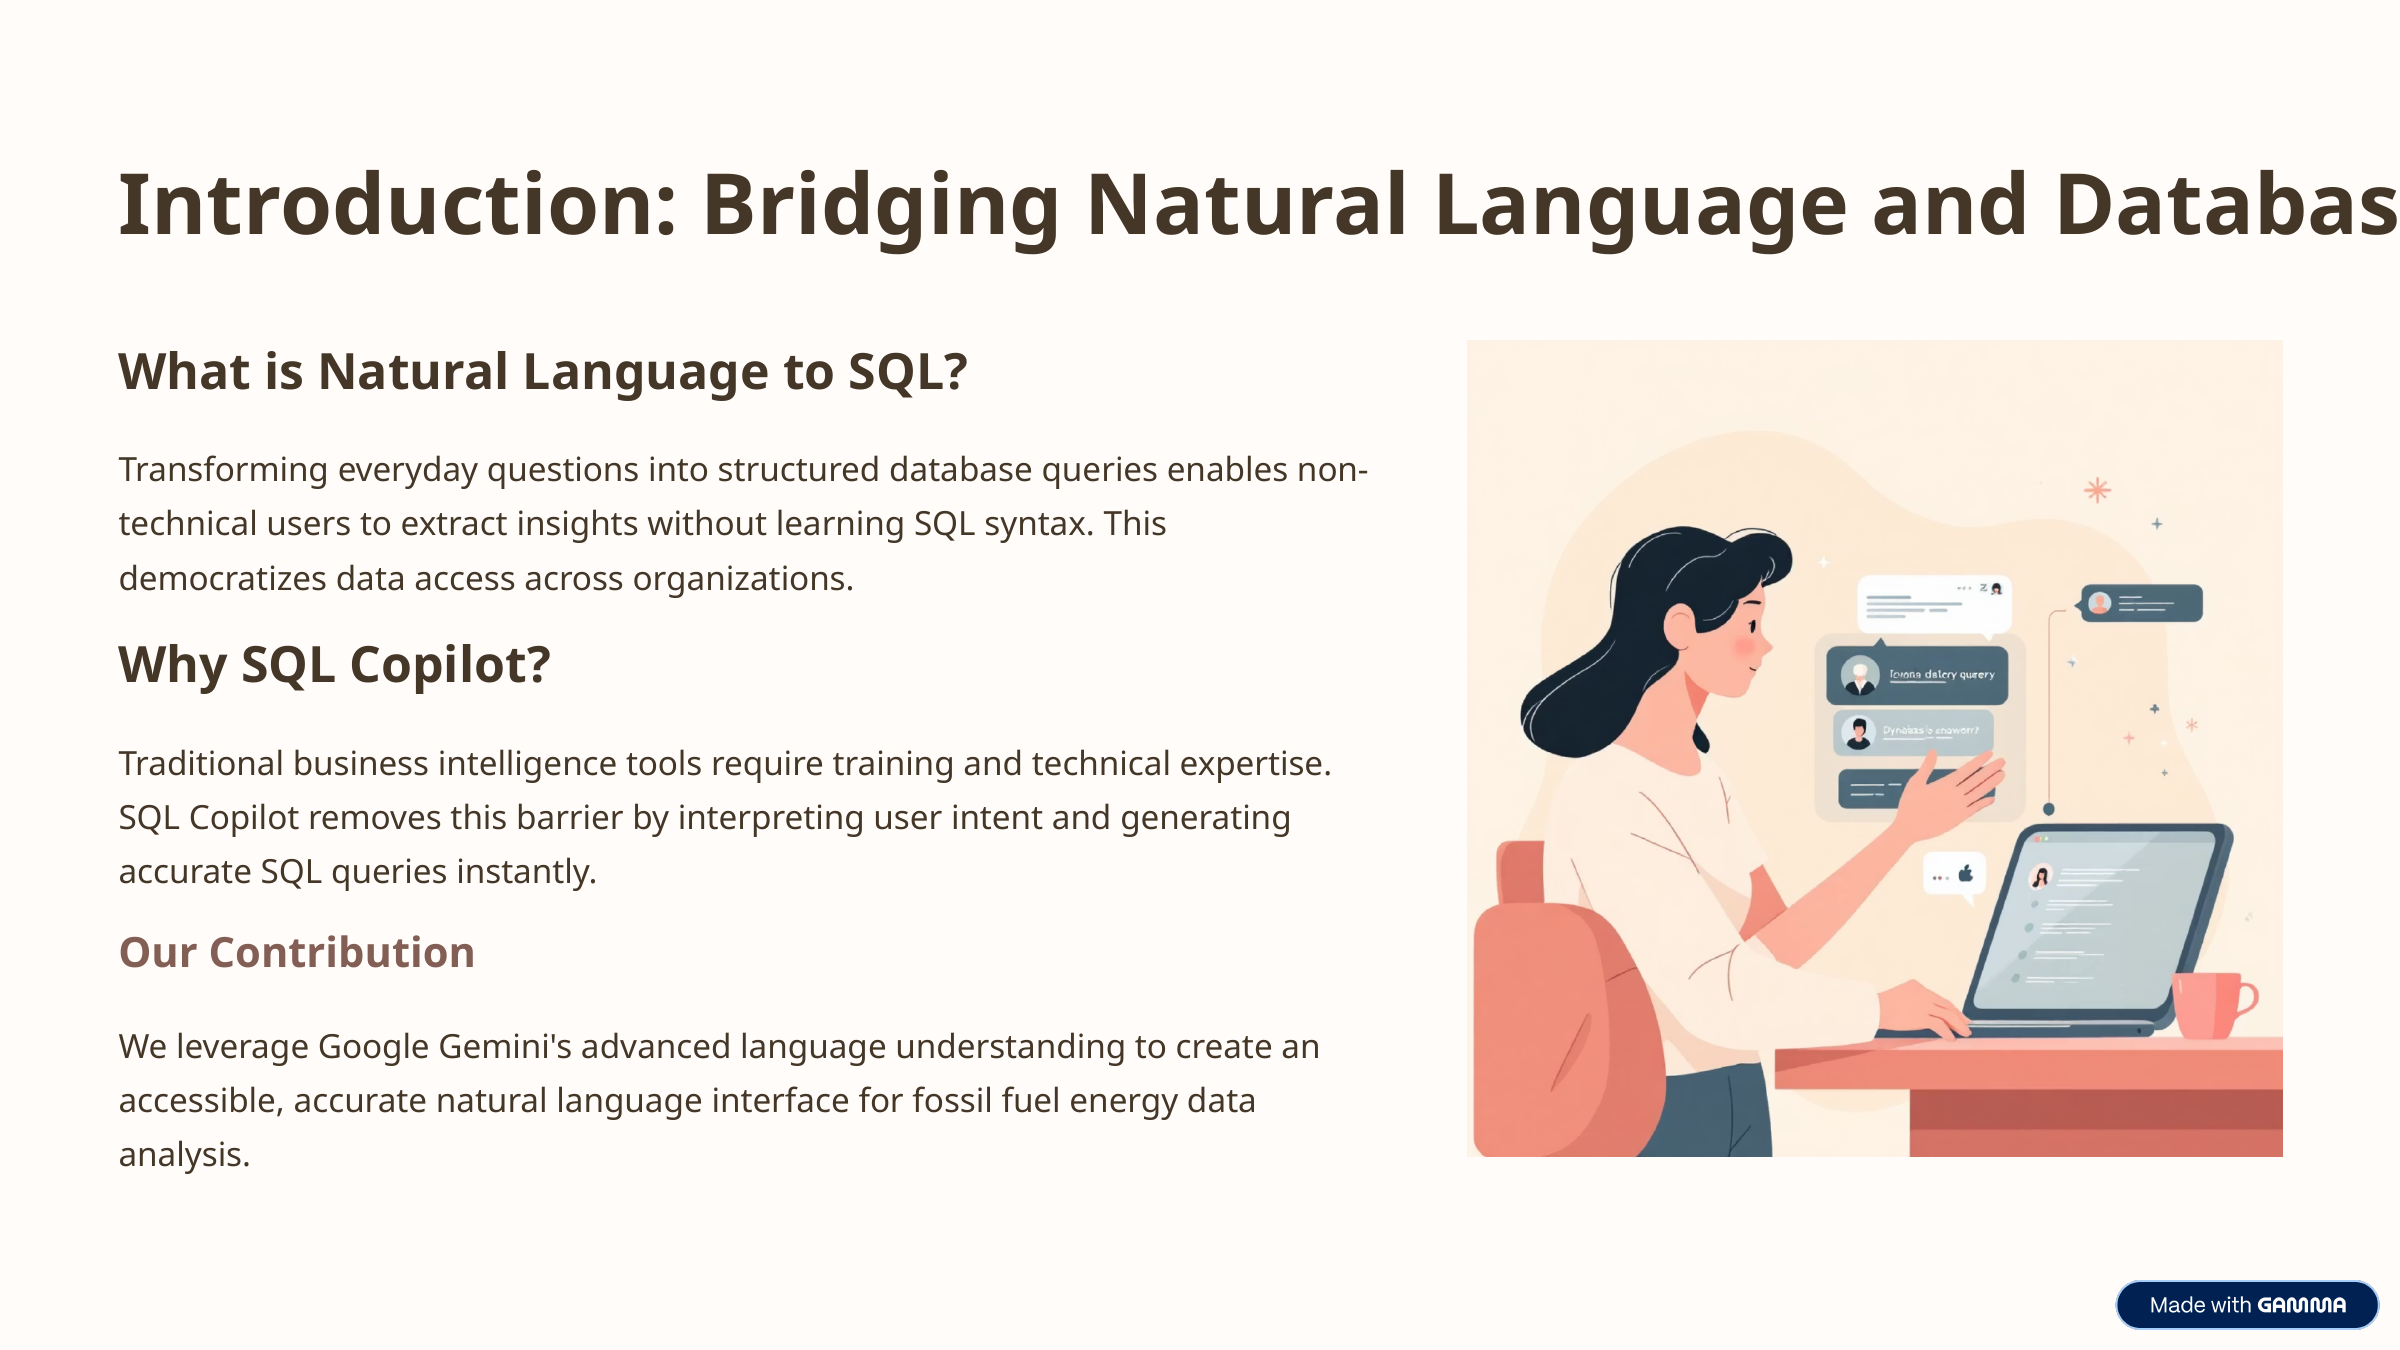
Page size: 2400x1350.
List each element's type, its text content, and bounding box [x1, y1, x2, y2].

picture [2106, 1271, 2389, 1339]
text_box Why SQL Copilot? [118, 630, 627, 694]
text_box Transforming everyday questions into structured database queries enables non-technical users to extract insights without learning SQL syntax. This democratizes data access across organizations. [118, 434, 1384, 597]
text_box What is Natural Language to SQL? [118, 336, 848, 401]
text_box We leverage Google Gemini's advanced language understanding to create an accessible, accurate natural language interface for fossil fuel energy data analysis. [118, 1010, 1384, 1174]
text_box Introduction: Bridging Natural Language and Databases [118, 146, 2126, 253]
text_box Traditional business intelligence tools require training and technical expertise. SQL Copilot removes this barrier by interpreting user intent and generating accurate SQL queries instantly. [118, 727, 1384, 891]
text_box Our Contribution [118, 923, 542, 977]
picture [1467, 340, 2283, 1157]
